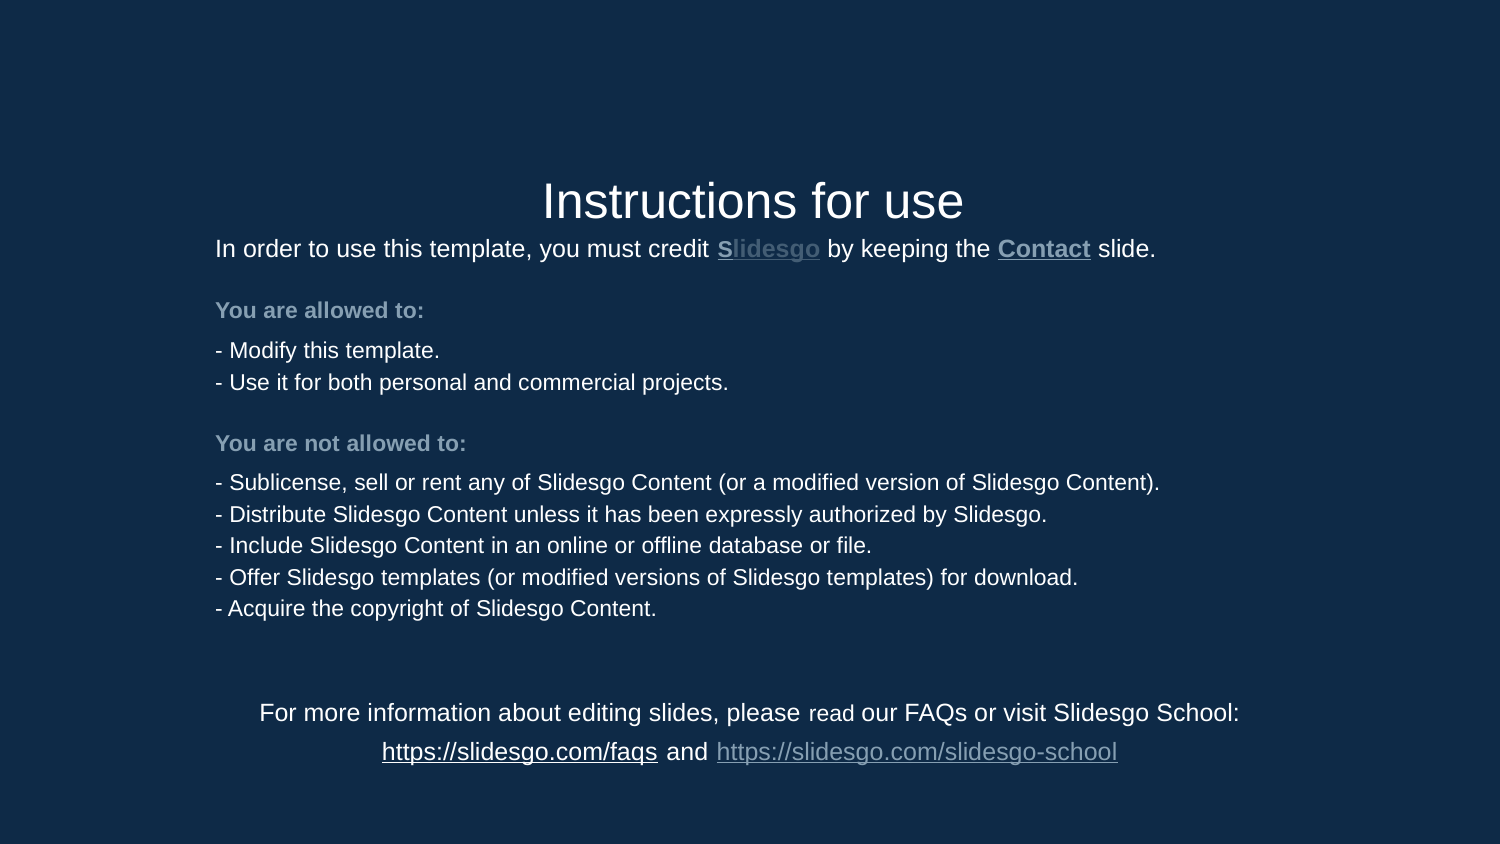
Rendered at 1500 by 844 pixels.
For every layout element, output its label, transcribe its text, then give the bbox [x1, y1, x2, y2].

title Instructions for use [175, 153, 1332, 233]
list For more information about editing slides, please read our FAQs or visit Slidesgo School: https://slidesgo.com/faqs and https://slidesgo.com/slidesgo-school [171, 676, 1328, 749]
list In order to use this template, you must credit Slidesgo by keeping the Contact slide. You are allowed to: - Modify this template. - Use it for both personal and commercial projects. You are not allowed to: - Sublicense, sell or rent any of Slidesgo Content (or a modified version of Slidesgo Content). - Distribute Slidesgo Content unless it has been expressly authorized by Slidesgo. - Include Slidesgo Content in an online or offline database or file. - Offer Slidesgo templates (or modified versions of Slidesgo templates) for download. - Acquire the copyright of Slidesgo Content. [200, 213, 1357, 286]
